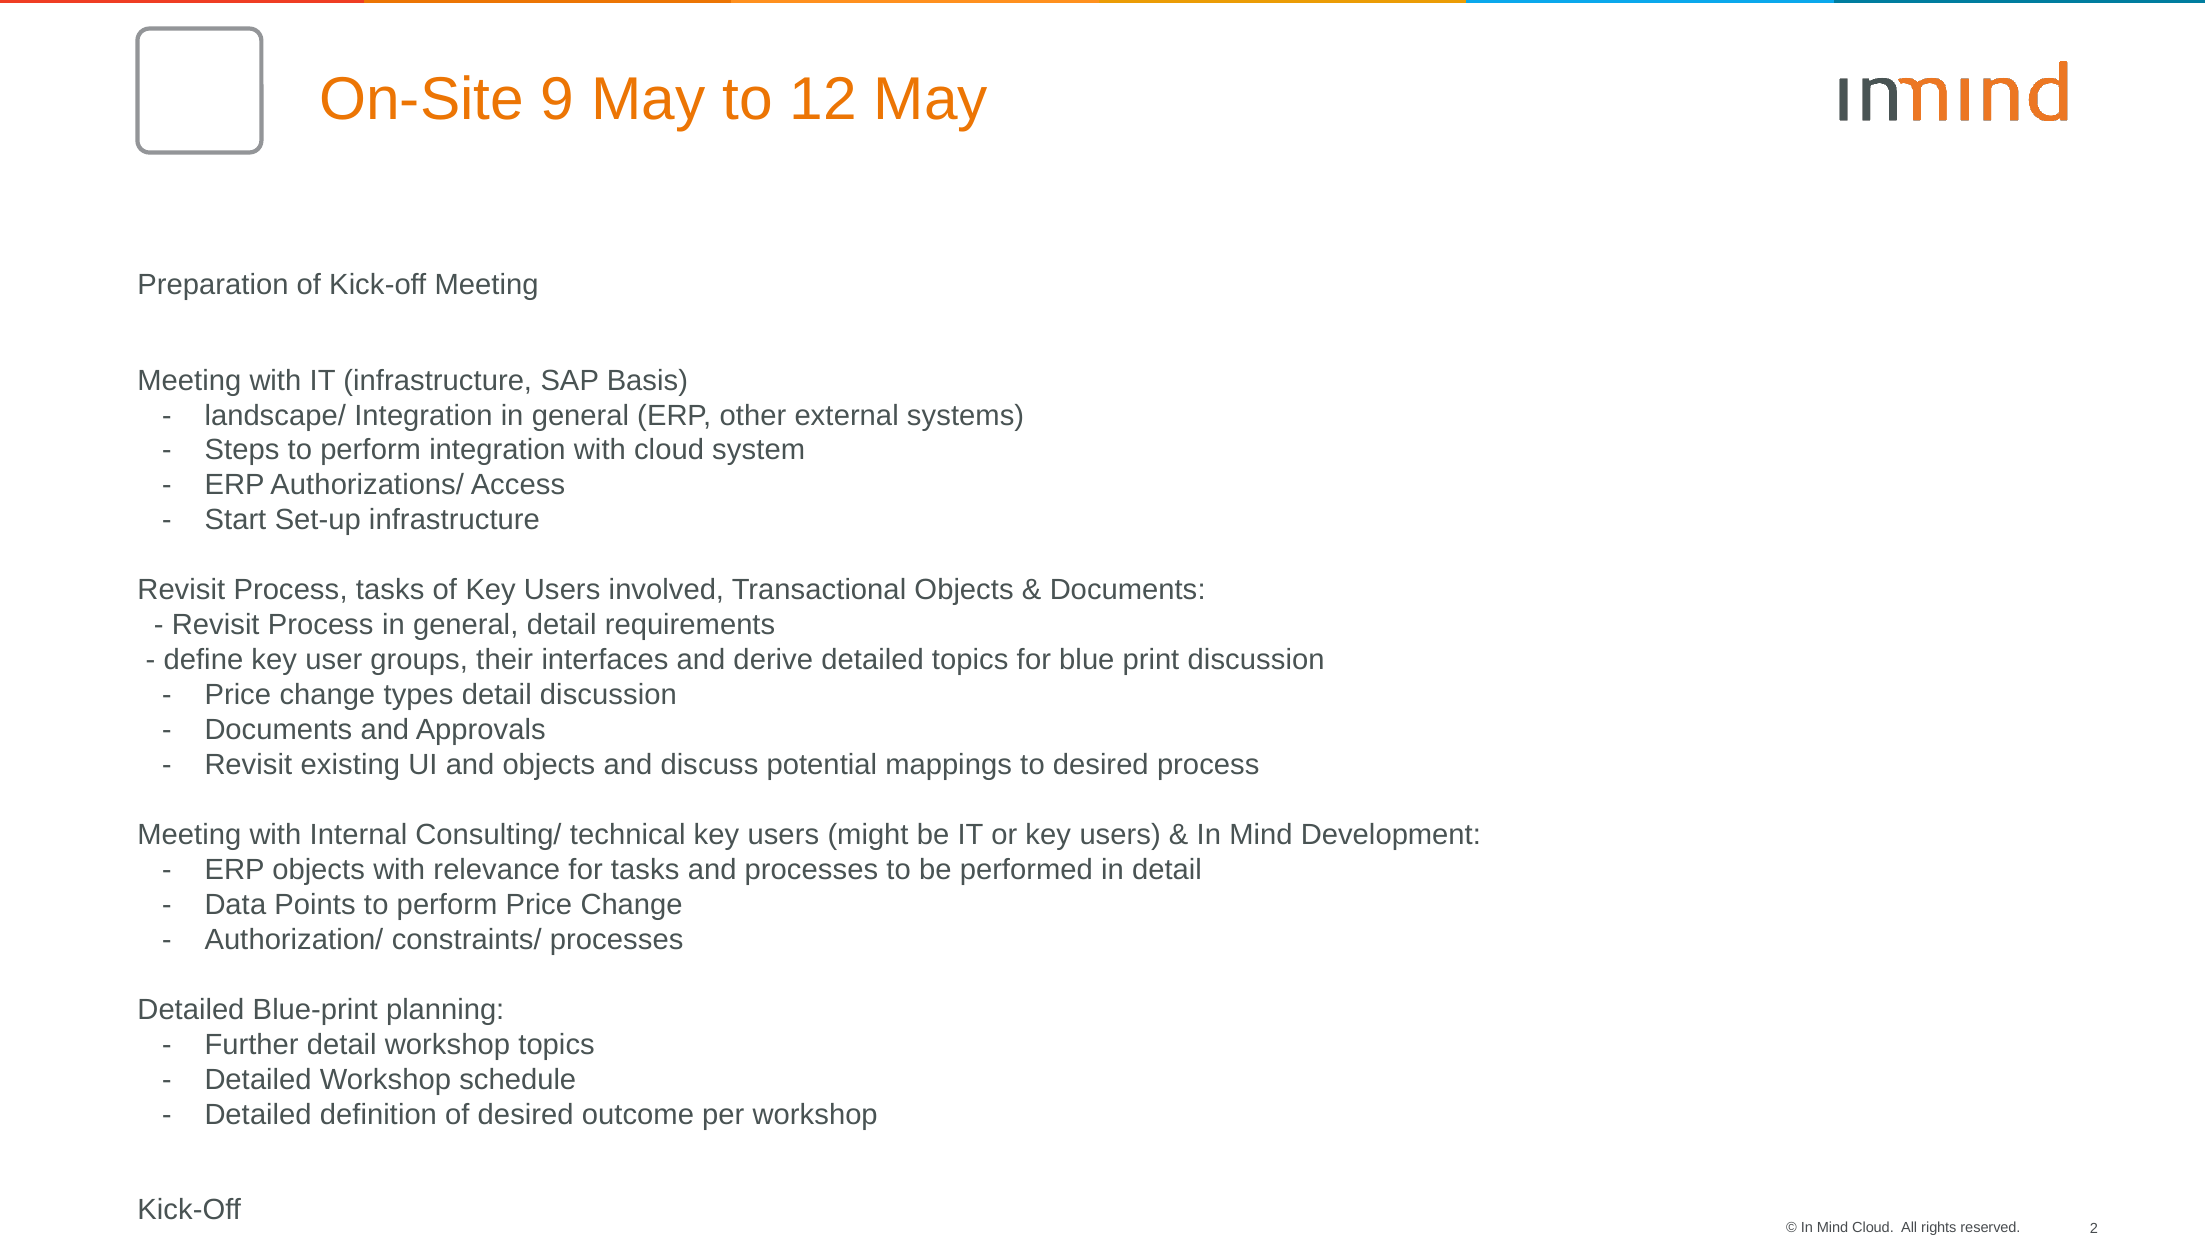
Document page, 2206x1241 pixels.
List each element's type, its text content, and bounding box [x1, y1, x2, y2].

list On-Site 9 May to 12 May [319, 59, 1638, 123]
picture [1826, 52, 2080, 129]
list Preparation of Kick-off Meeting Meeting with IT (infrastructure, SAP Basis) ⁃ landscape/ Integration in general (ERP, other external systems) ⁃ Steps to perform integration with cloud system ⁃ ERP Authorizations/ Access ⁃ Start Set-up infrastructure Revisit Process, tasks of Key Users involved, Transactional Objects & Documents: - Revisit Process in general, detail requirements - define key user groups, their interfaces and derive detailed topics for blue print discussion ⁃ Price change types detail discussion ⁃ Documents and Approvals ⁃ Revisit existing UI and objects and discuss potential mappings to desired process Meeting with Internal Consulting/ technical key users (might be IT or key users) & In Mind Development: ⁃ ERP objects with relevance for tasks and processes to be performed in detail ⁃ Data Points to perform Price Change ⁃ Authorization/ constraints/ processes Detailed Blue-print planning: ⁃ Further detail workshop topics ⁃ Detailed Workshop schedule ⁃ Detailed definition of desired outcome per workshop Kick-Off [137, 265, 2068, 1211]
